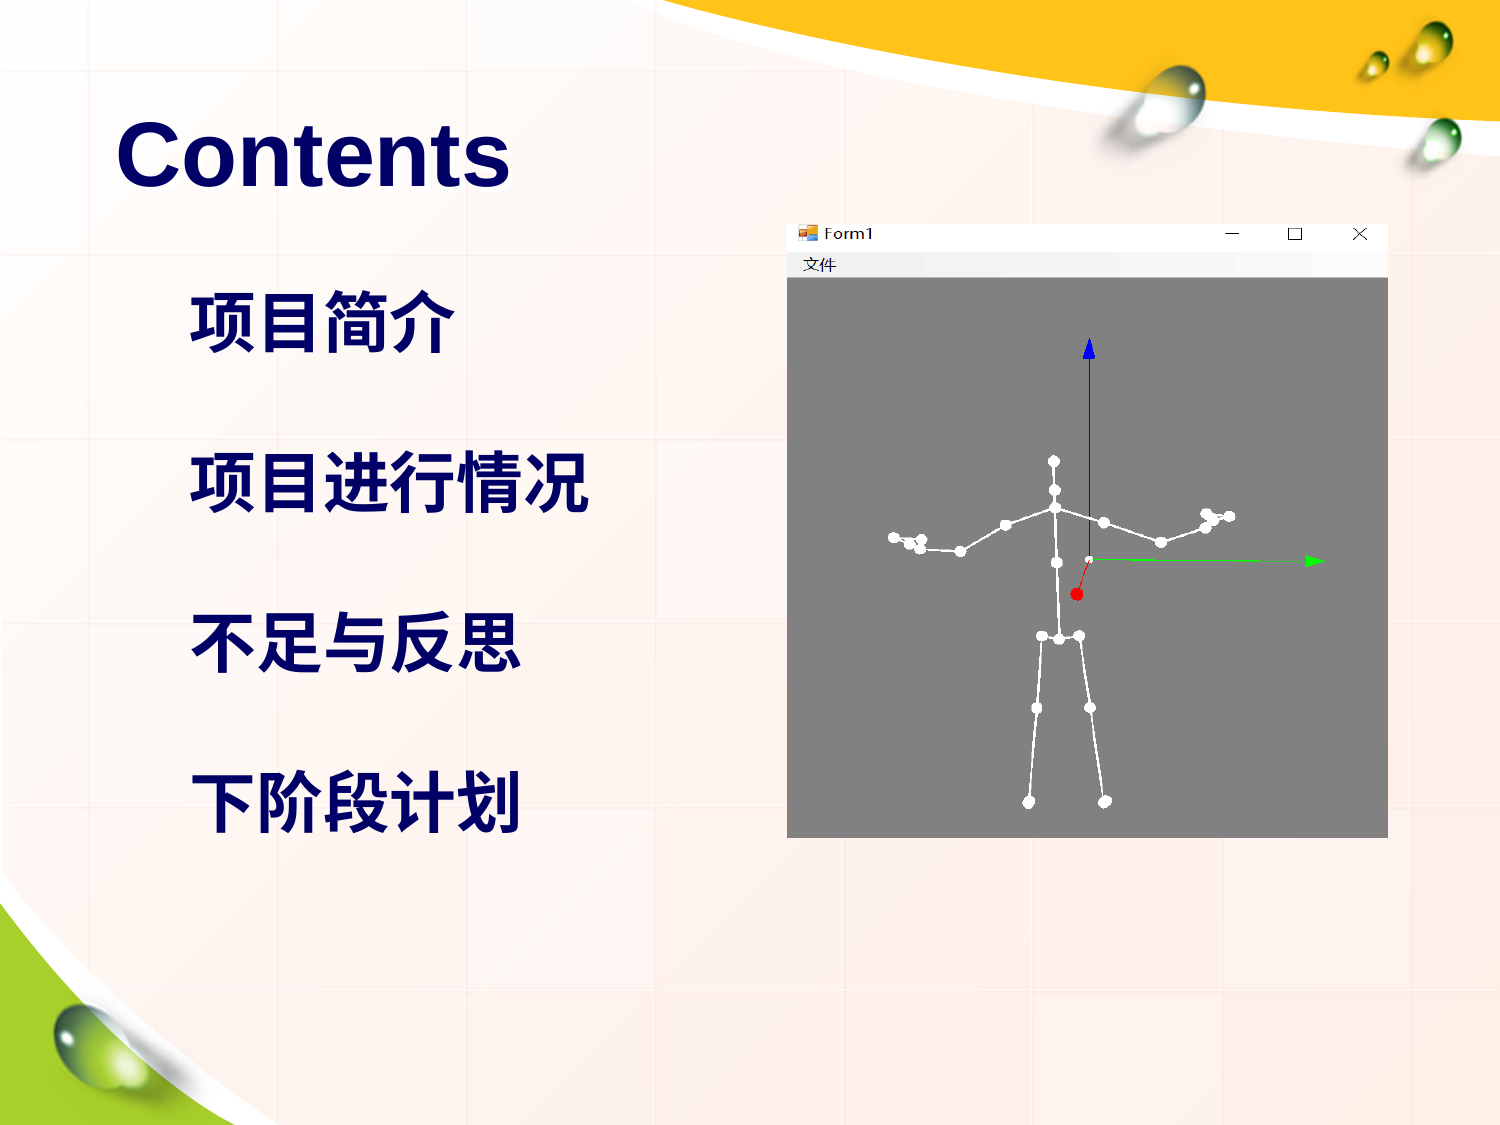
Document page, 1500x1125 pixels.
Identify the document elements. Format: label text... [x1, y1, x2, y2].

title Contents [100, 74, 1375, 227]
picture [0, 918, 230, 1125]
picture [787, 0, 1500, 838]
text_box 项目简介 项目进行情况 不足与反思 下阶段计划 [175, 273, 738, 848]
